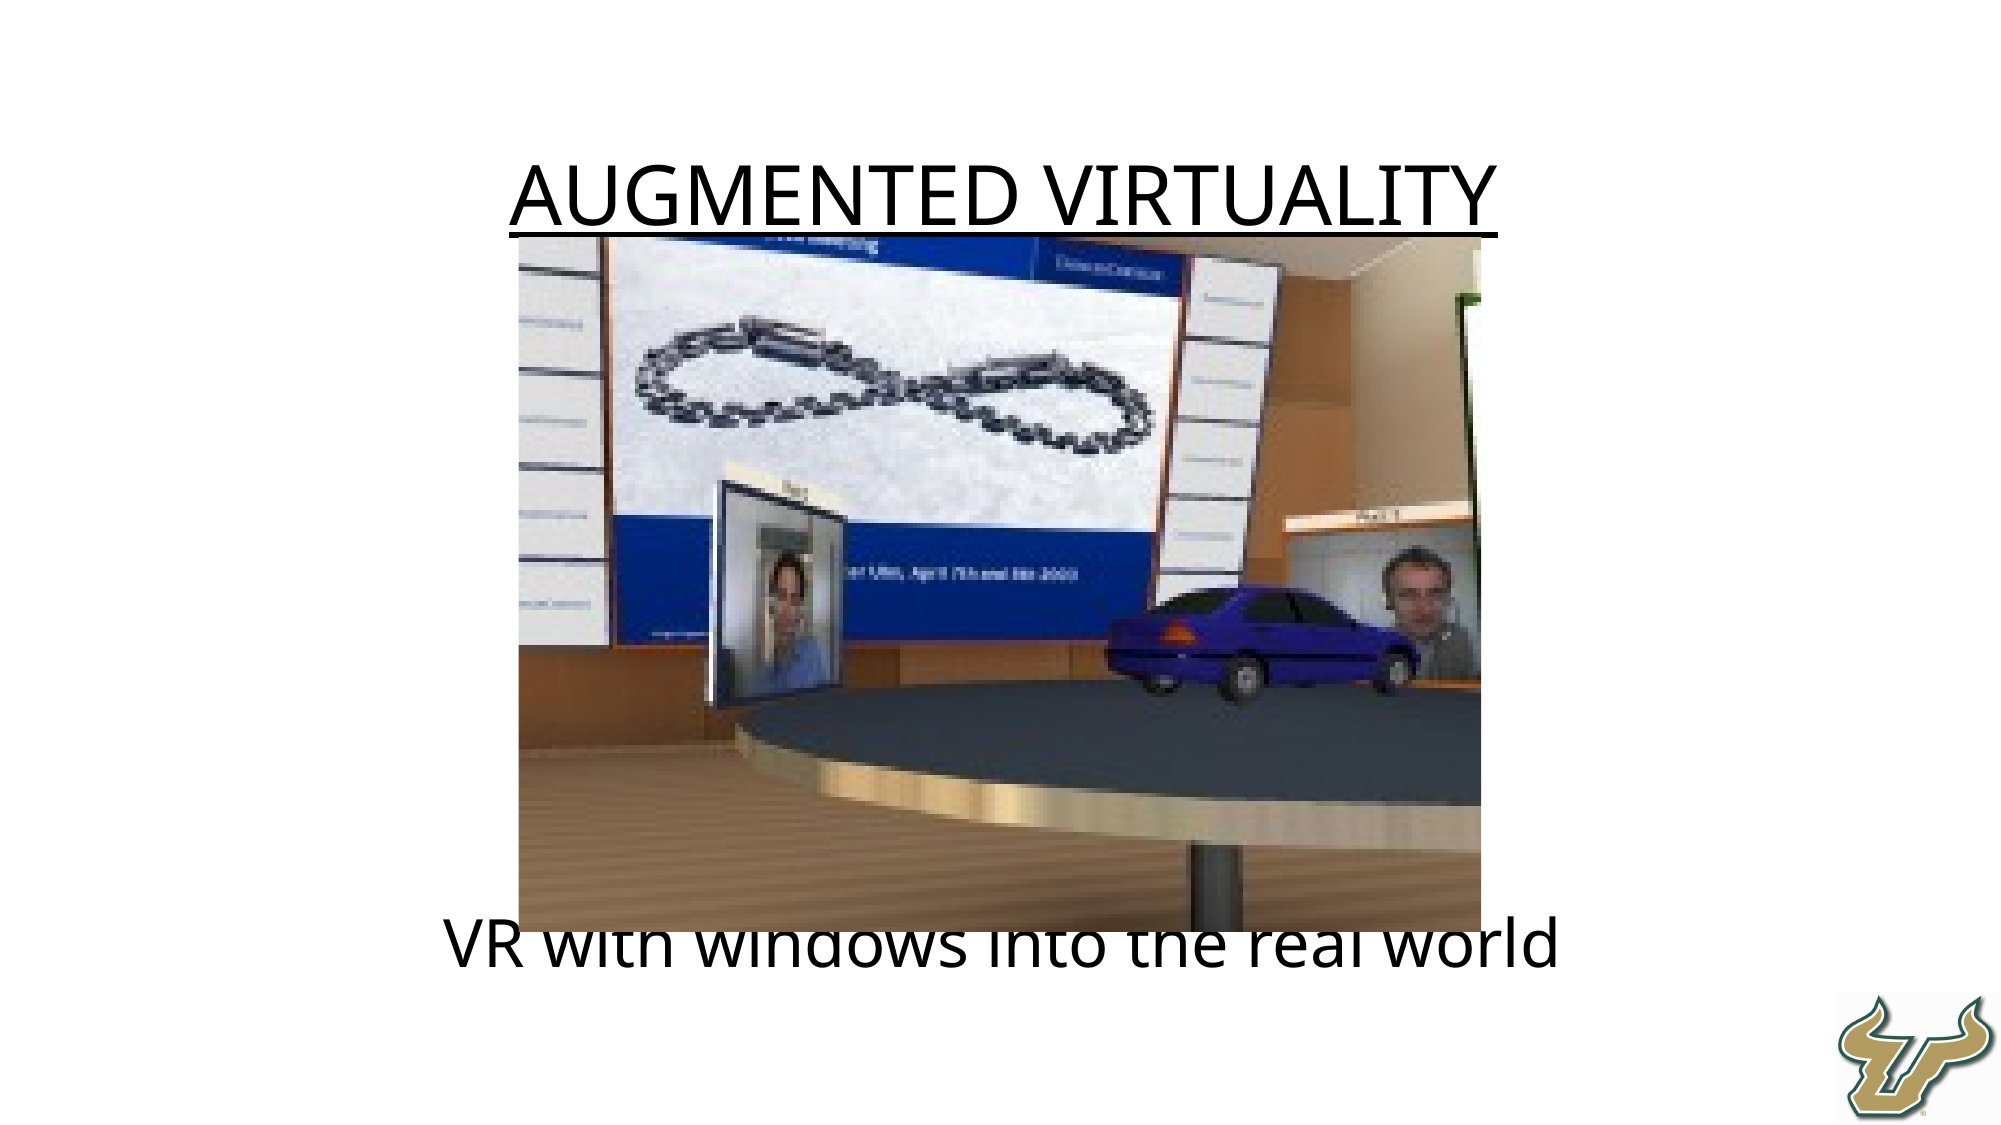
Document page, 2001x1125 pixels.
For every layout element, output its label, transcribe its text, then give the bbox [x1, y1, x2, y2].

picture [1835, 992, 2000, 1124]
list Augmented Virtuality VR with windows into the real world [150, 62, 1850, 1073]
text_box [518, 237, 1482, 932]
